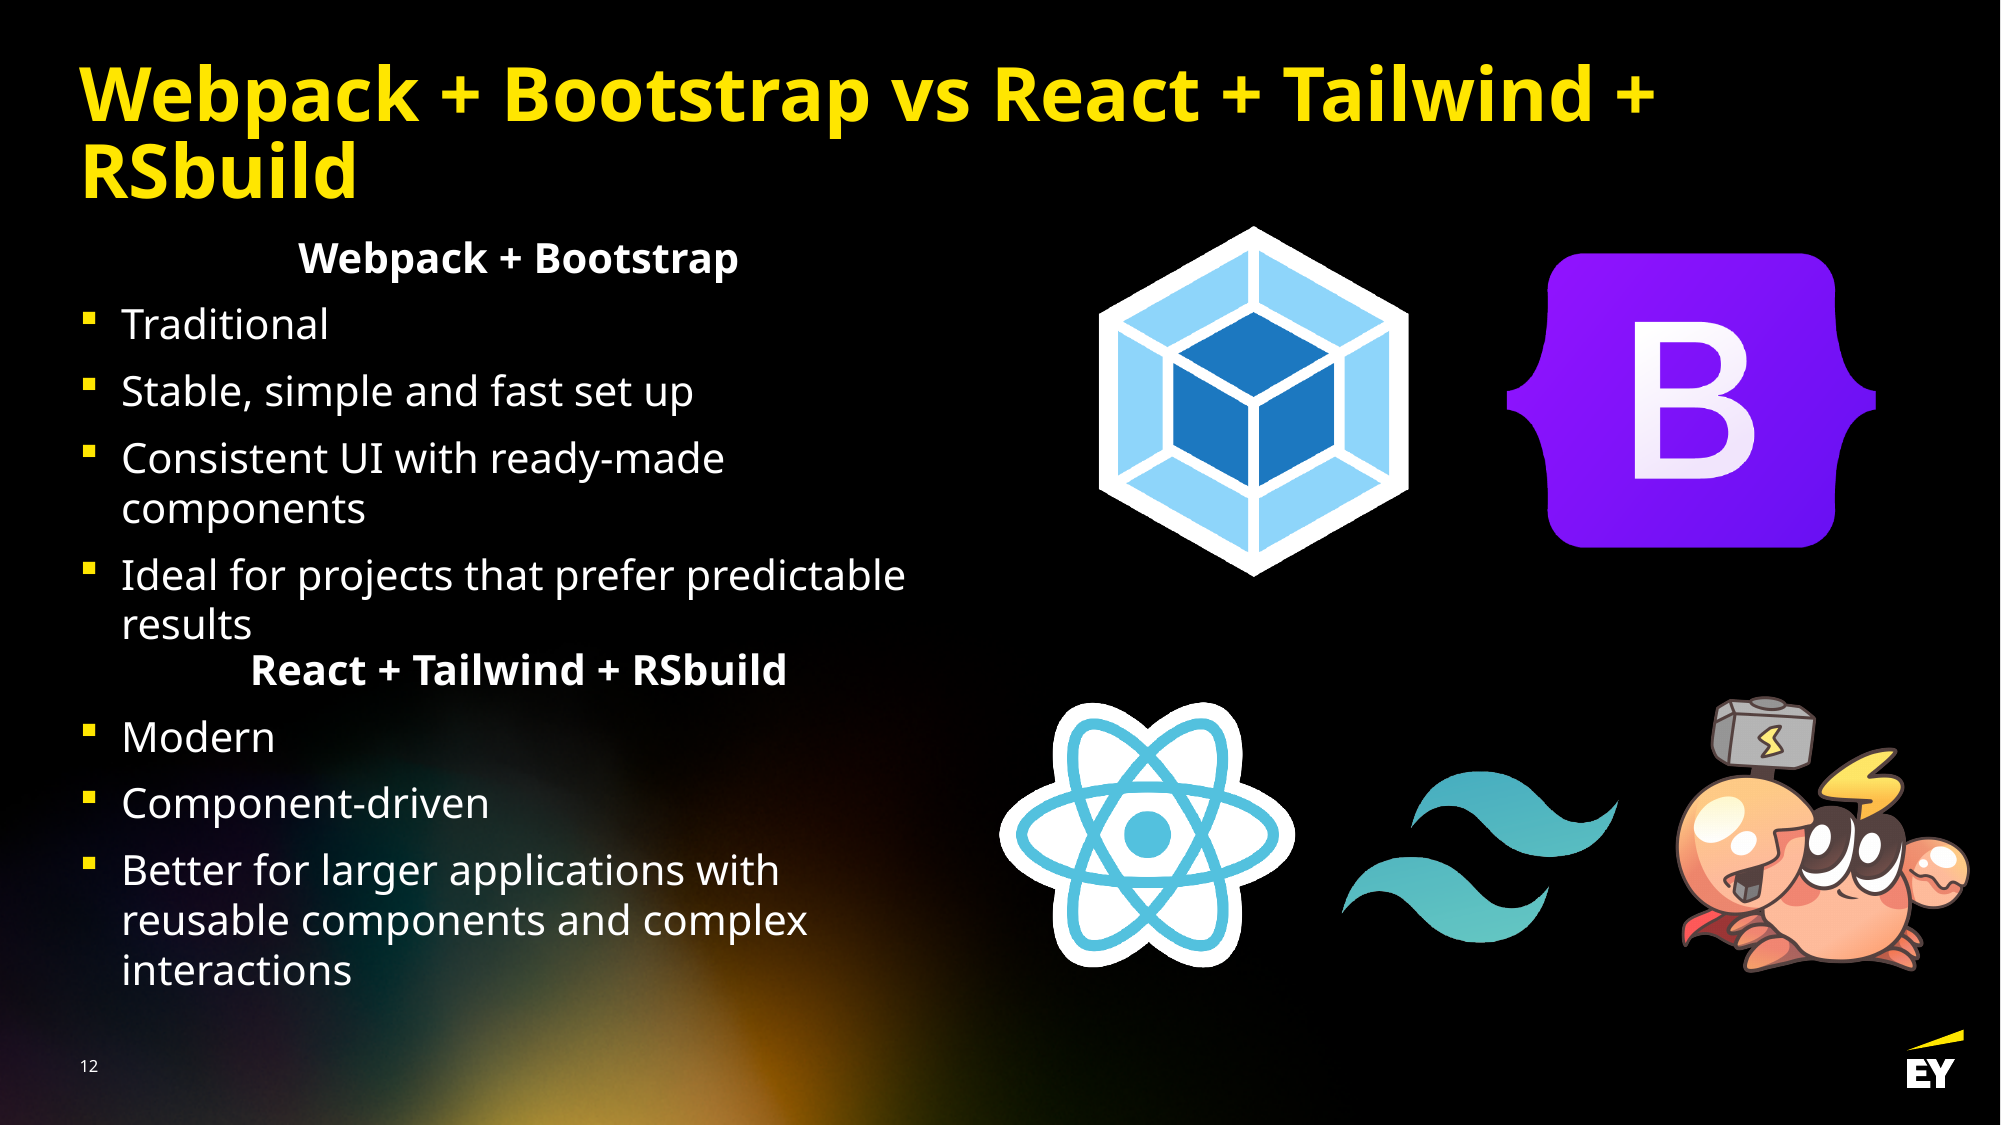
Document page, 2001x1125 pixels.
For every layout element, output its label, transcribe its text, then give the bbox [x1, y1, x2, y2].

picture [0, 0, 2001, 1125]
title Webpack + Bootstrap vs React + Tailwind + RSbuild [79, 60, 1921, 138]
list React + Tailwind + RSbuild Modern Component-driven Better for larger applications with reusable components and complex interactions [79, 643, 959, 1026]
list Webpack + Bootstrap Traditional Stable, simple and fast set up Consistent UI with ready-made components Ideal for projects that prefer predictable results [79, 231, 959, 614]
slide_number 12 [79, 1055, 164, 1077]
